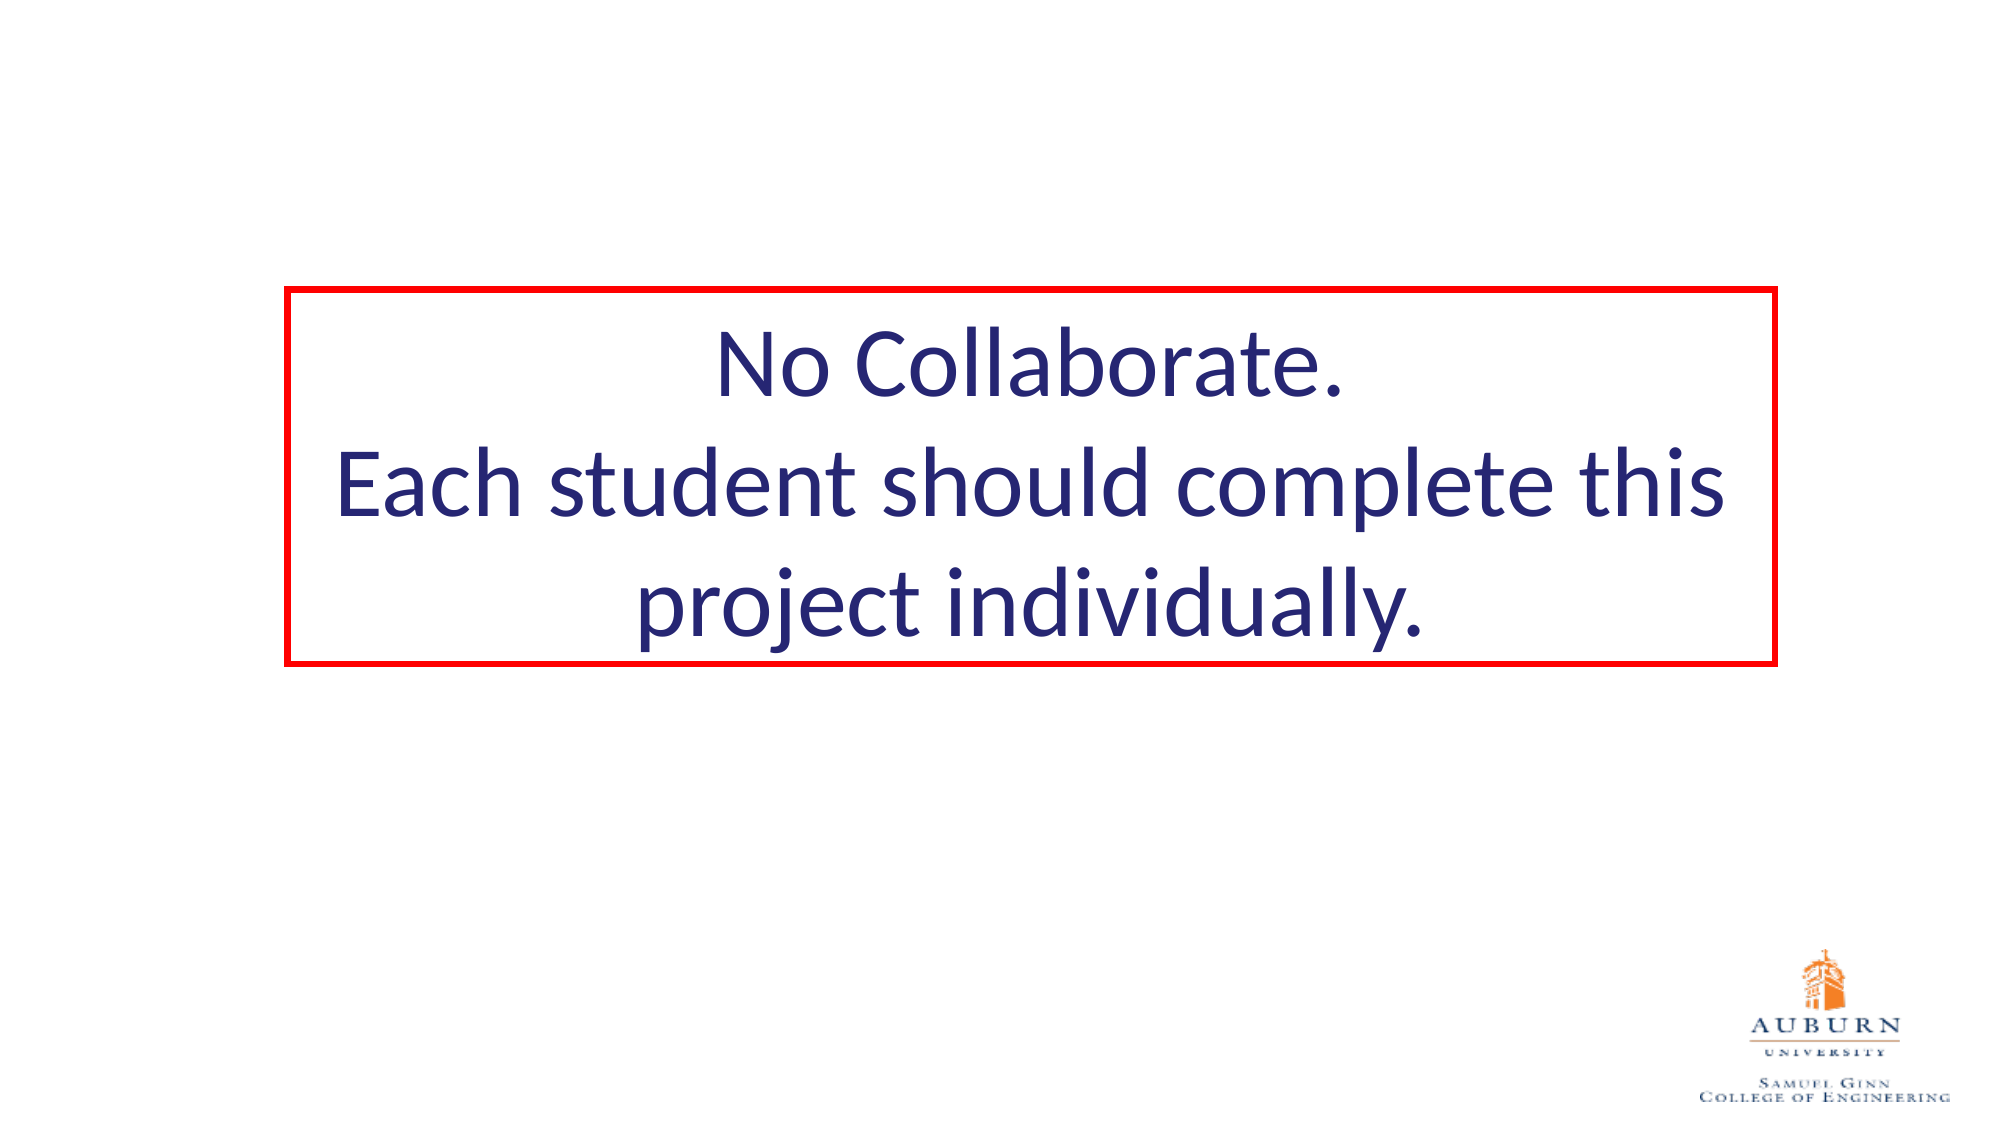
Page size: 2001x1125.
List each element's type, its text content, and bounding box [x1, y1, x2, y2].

text_box No Collaborate. Each student should complete this project individually. [287, 289, 1775, 665]
picture [1700, 949, 1950, 1102]
